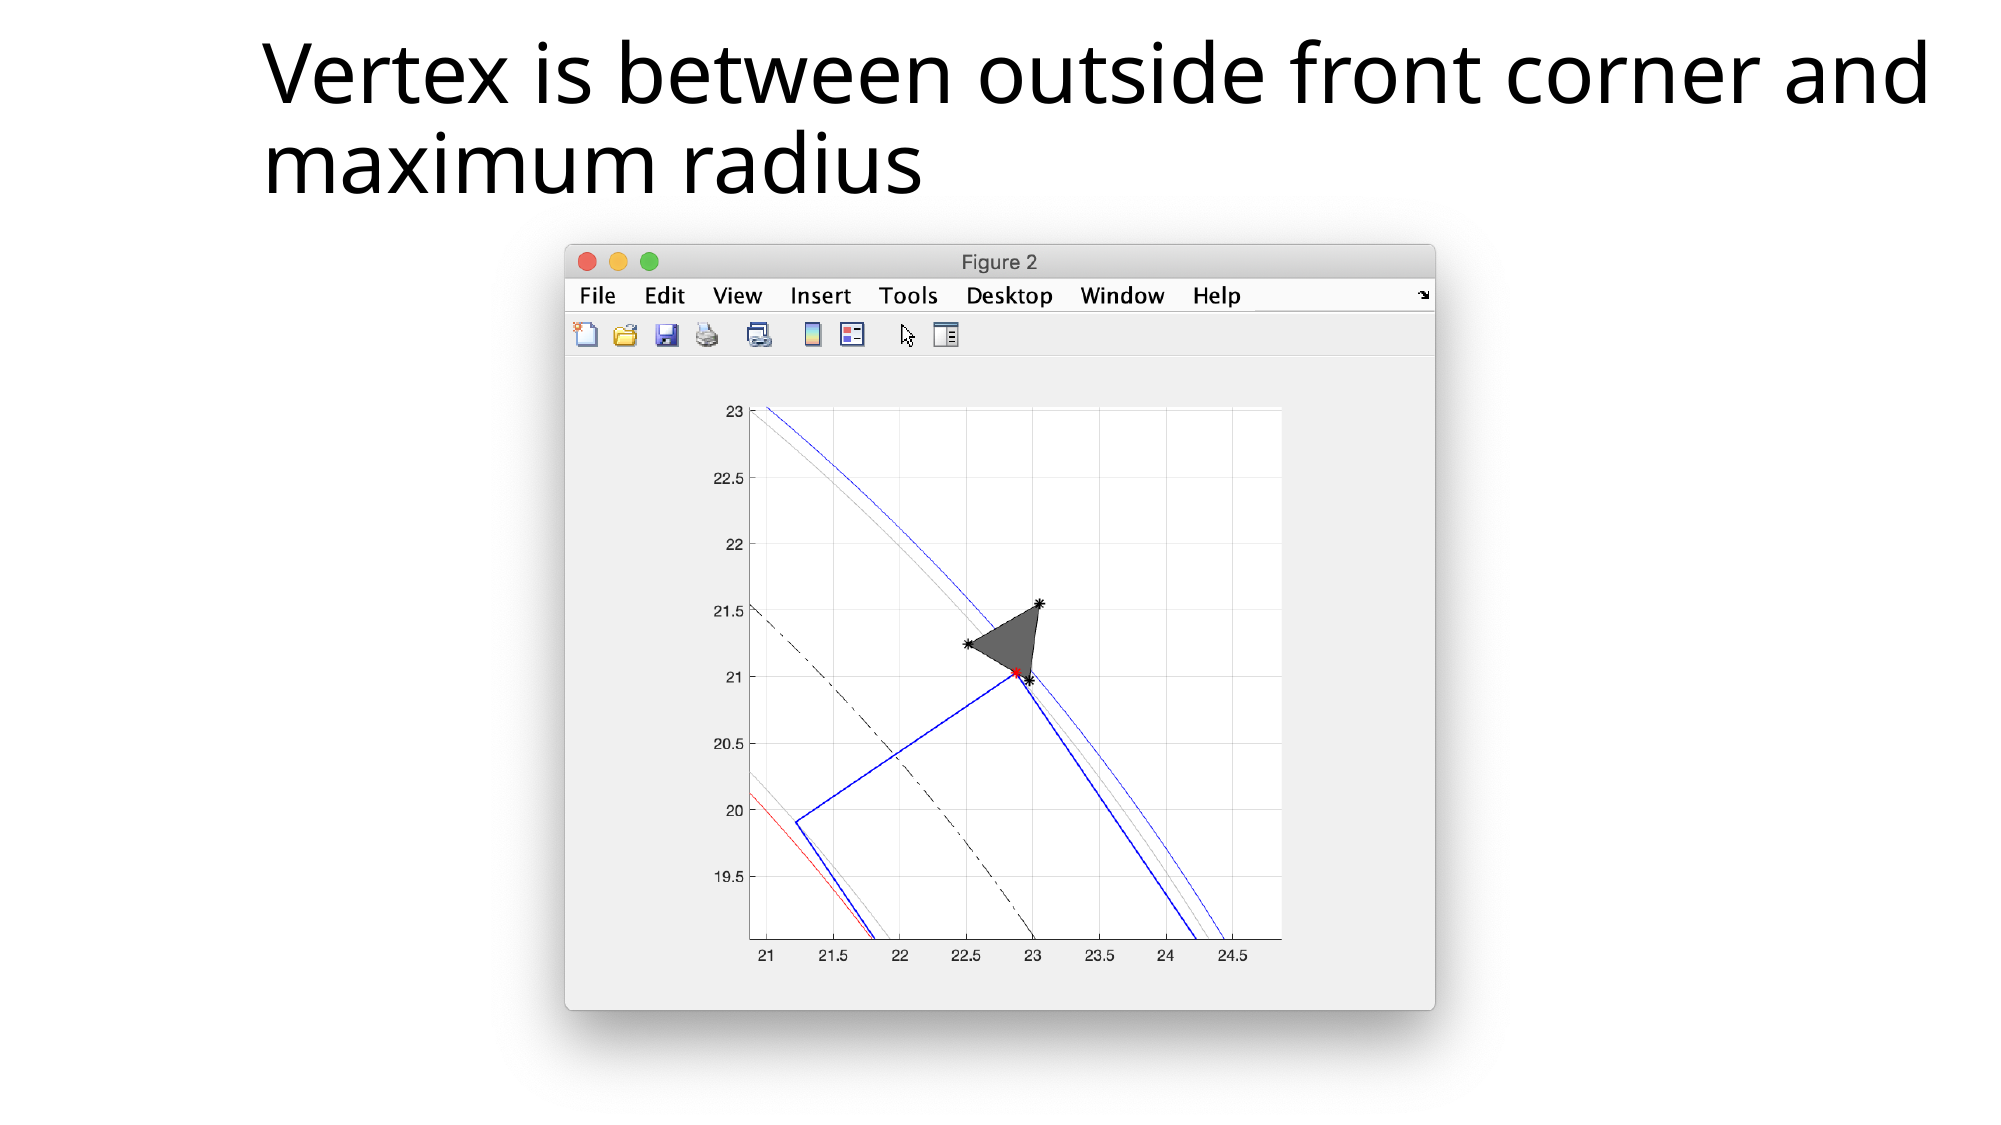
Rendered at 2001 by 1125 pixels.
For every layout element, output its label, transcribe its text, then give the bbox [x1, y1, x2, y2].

title Vertex is between outside front corner and maximum radius [247, 13, 2000, 231]
picture [478, 185, 1522, 1125]
